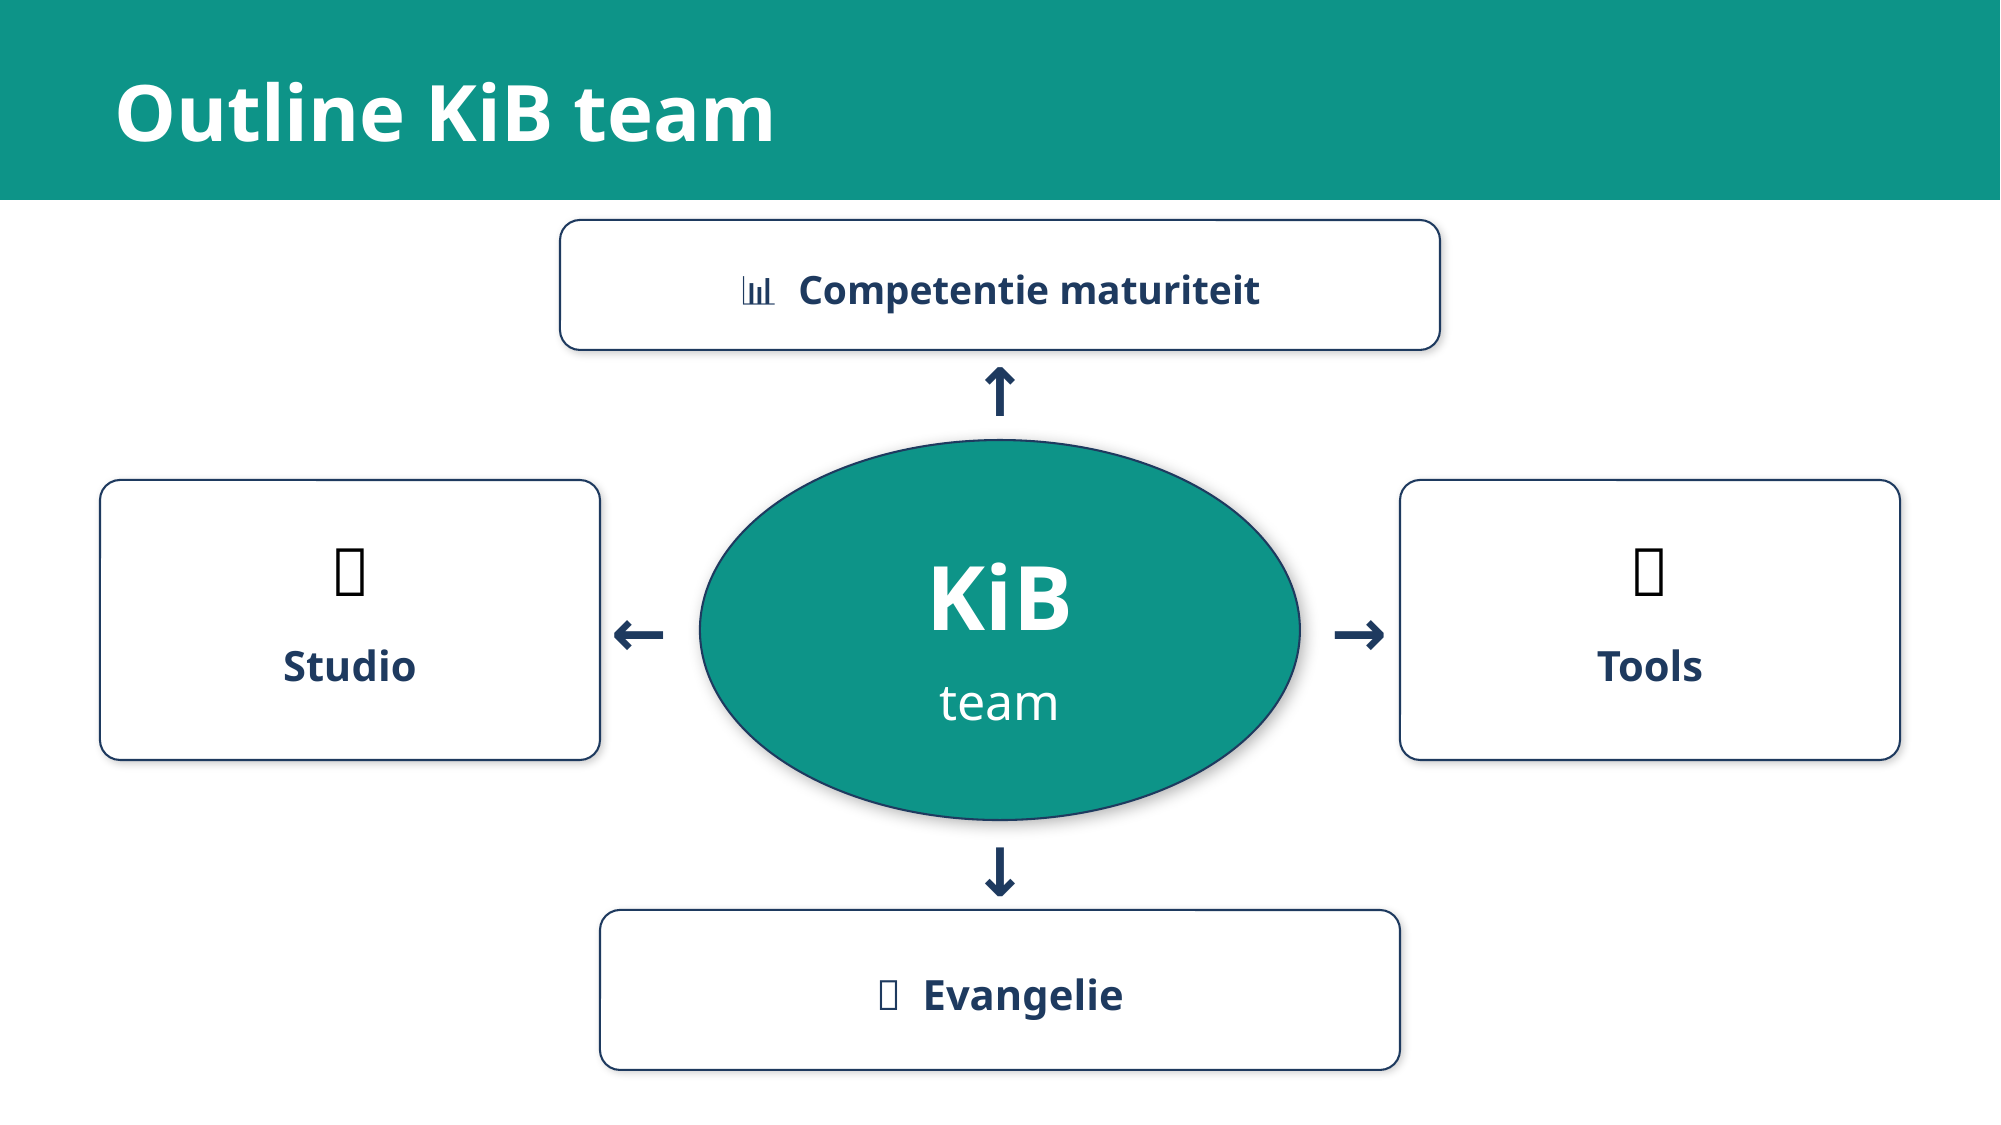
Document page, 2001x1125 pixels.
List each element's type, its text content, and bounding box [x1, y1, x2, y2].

text_box ← [607, 579, 700, 680]
text_box [559, 219, 1441, 350]
text_box Tools [1400, 619, 1900, 710]
text_box [744, 440, 1256, 530]
text_box team [699, 650, 1300, 750]
text_box 🎨 [99, 519, 600, 619]
text_box Outline KiB team [99, 49, 1900, 170]
text_box 📊 Competentie maturiteit [579, 243, 1420, 334]
text_box 🧰 [1400, 519, 1900, 619]
text_box ↑ [950, 358, 1050, 440]
text_box [1399, 479, 1901, 760]
text_box [599, 909, 1401, 1070]
text_box 📢 Evangelie [620, 943, 1380, 1044]
text_box ↓ [950, 819, 1050, 907]
text_box KiB [699, 530, 1300, 650]
text_box [0, 0, 2000, 200]
text_box → [1299, 579, 1397, 680]
text_box [99, 479, 601, 760]
text_box [767, 750, 1233, 819]
text_box Studio [99, 619, 600, 710]
